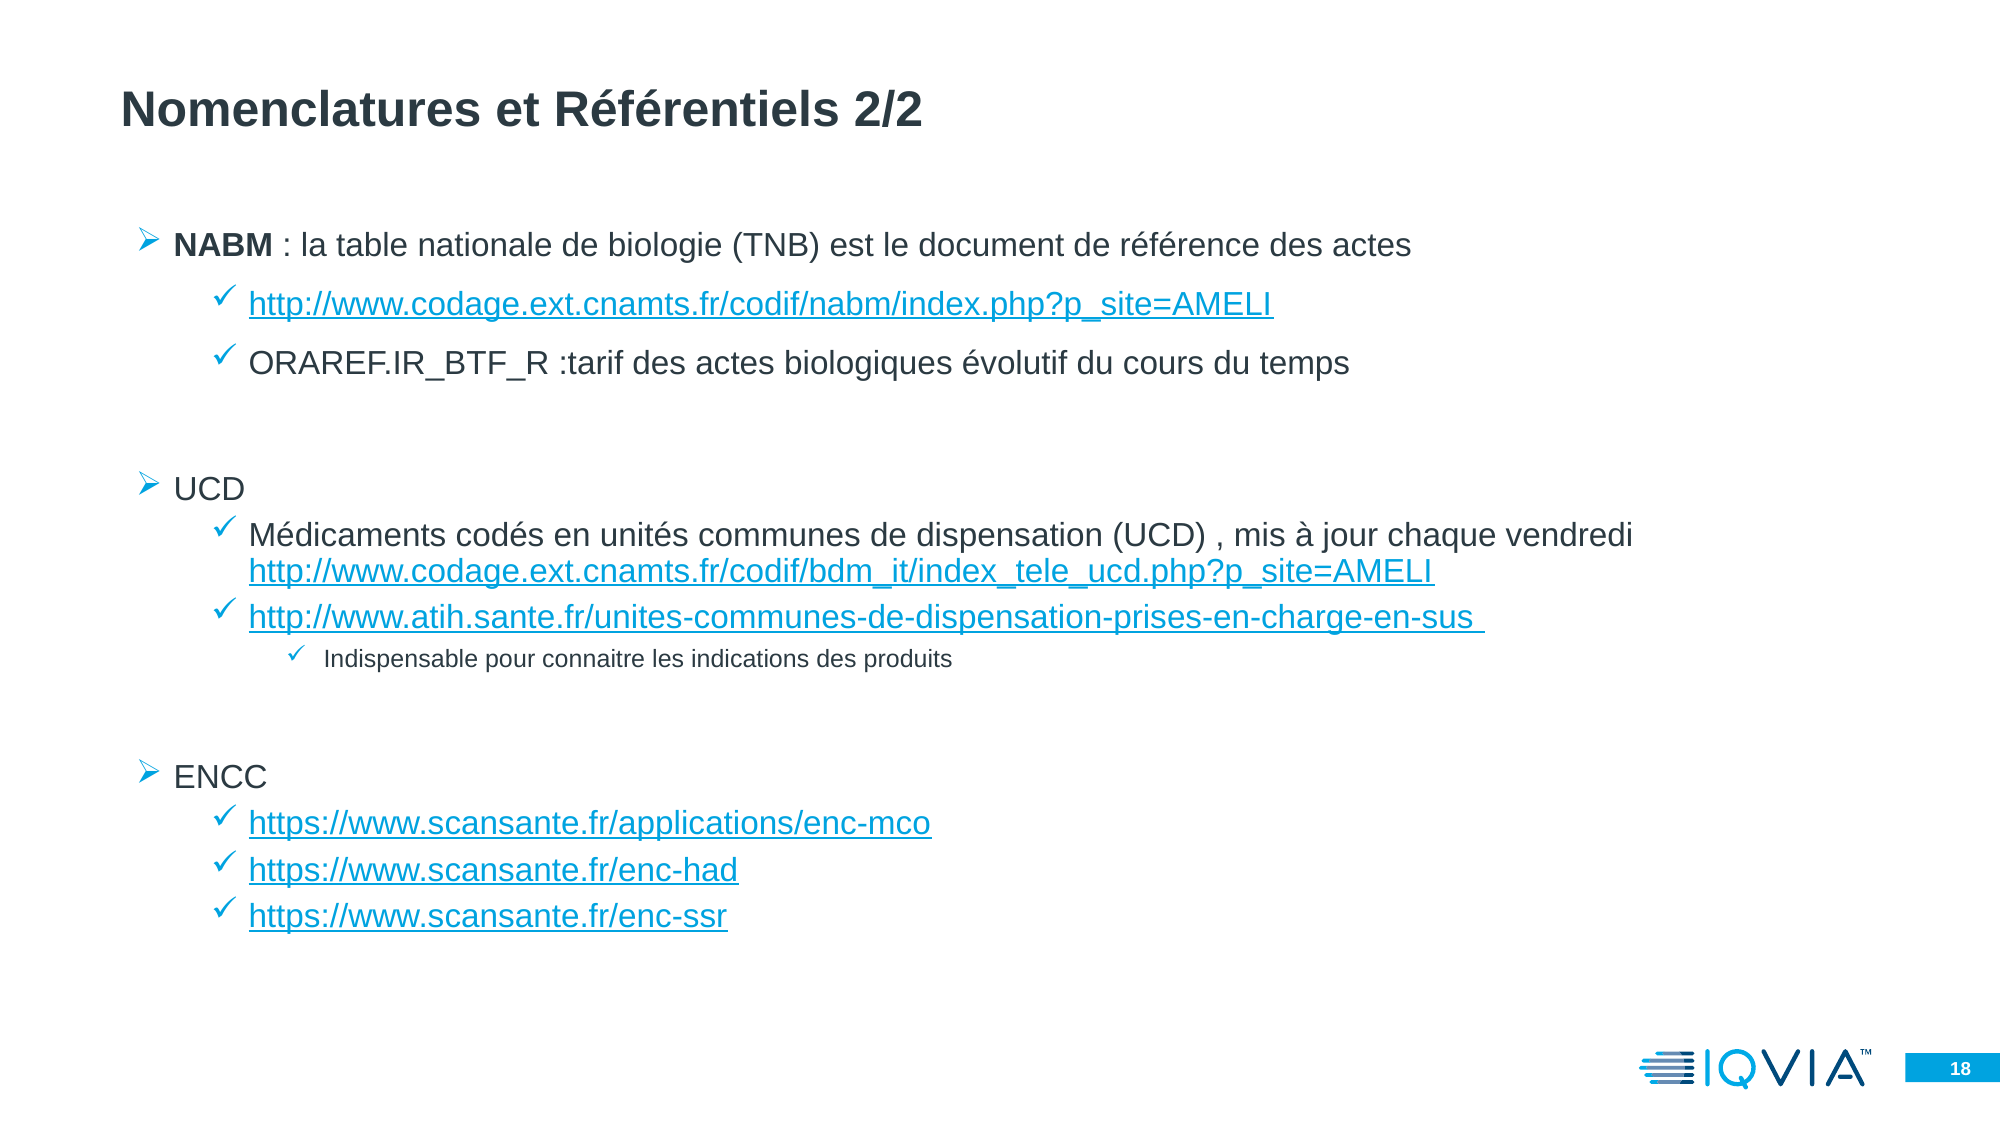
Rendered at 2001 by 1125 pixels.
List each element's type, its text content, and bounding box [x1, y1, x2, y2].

text_box [1972, 1053, 2000, 1083]
text_box Nomenclatures et Référentiels 2/2 [105, 69, 1853, 163]
text_box 17 [1905, 1053, 1972, 1083]
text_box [1638, 1048, 1872, 1090]
list NABM : la table nationale de biologie (TNB) est le document de référence des actes http://www.codage.ext.cnamts.fr/codif/nabm/index.php?p_site=AMELI ORAREF.IR_BTF_R :tarif des actes biologiques évolutif du cours du temps UCD Médicaments codés en unités communes de dispensation (UCD) , mis à jour chaque vendredi http://www.codage.ext.cnamts.fr/codif/bdm_it/index_tele_ucd.php?p_site=AMELI http://www.atih.sante.fr/unites-communes-de-dispensation-prises-en-charge-en-sus Indispensable pour connaitre les indications des produits ENCC https://www.scansante.fr/applications/enc-mco https://www.scansante.fr/enc-had https://www.scansante.fr/enc-ssr [121, 220, 1869, 1019]
